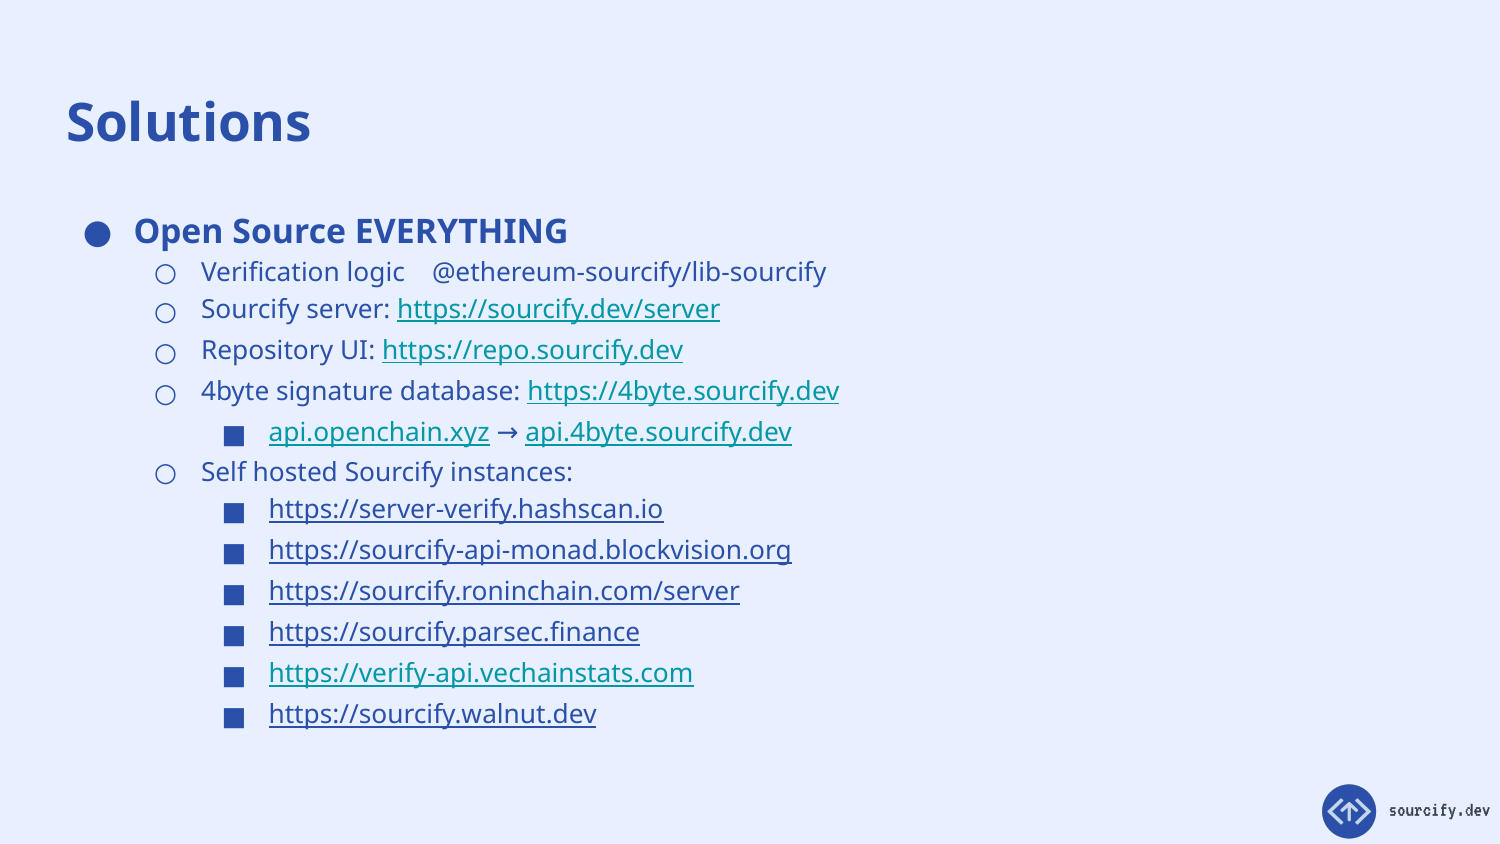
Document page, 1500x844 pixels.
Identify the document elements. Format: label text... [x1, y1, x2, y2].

list Open Source EVERYTHING Verification logic @ethereum-sourcify/lib-sourcify Sourcify server: https://sourcify.dev/server Repository UI: https://repo.sourcify.dev 4byte signature database: https://4byte.sourcify.dev api.openchain.xyz → api.4byte.sourcify.dev Self hosted Sourcify instances: https://server-verify.hashscan.io https://sourcify-api-monad.blockvision.org https://sourcify.roninchain.com/server https://sourcify.parsec.finance https://verify-api.vechainstats.com https://sourcify.walnut.dev [51, 189, 1449, 750]
picture [1313, 779, 1500, 844]
title Solutions [51, 72, 1449, 167]
